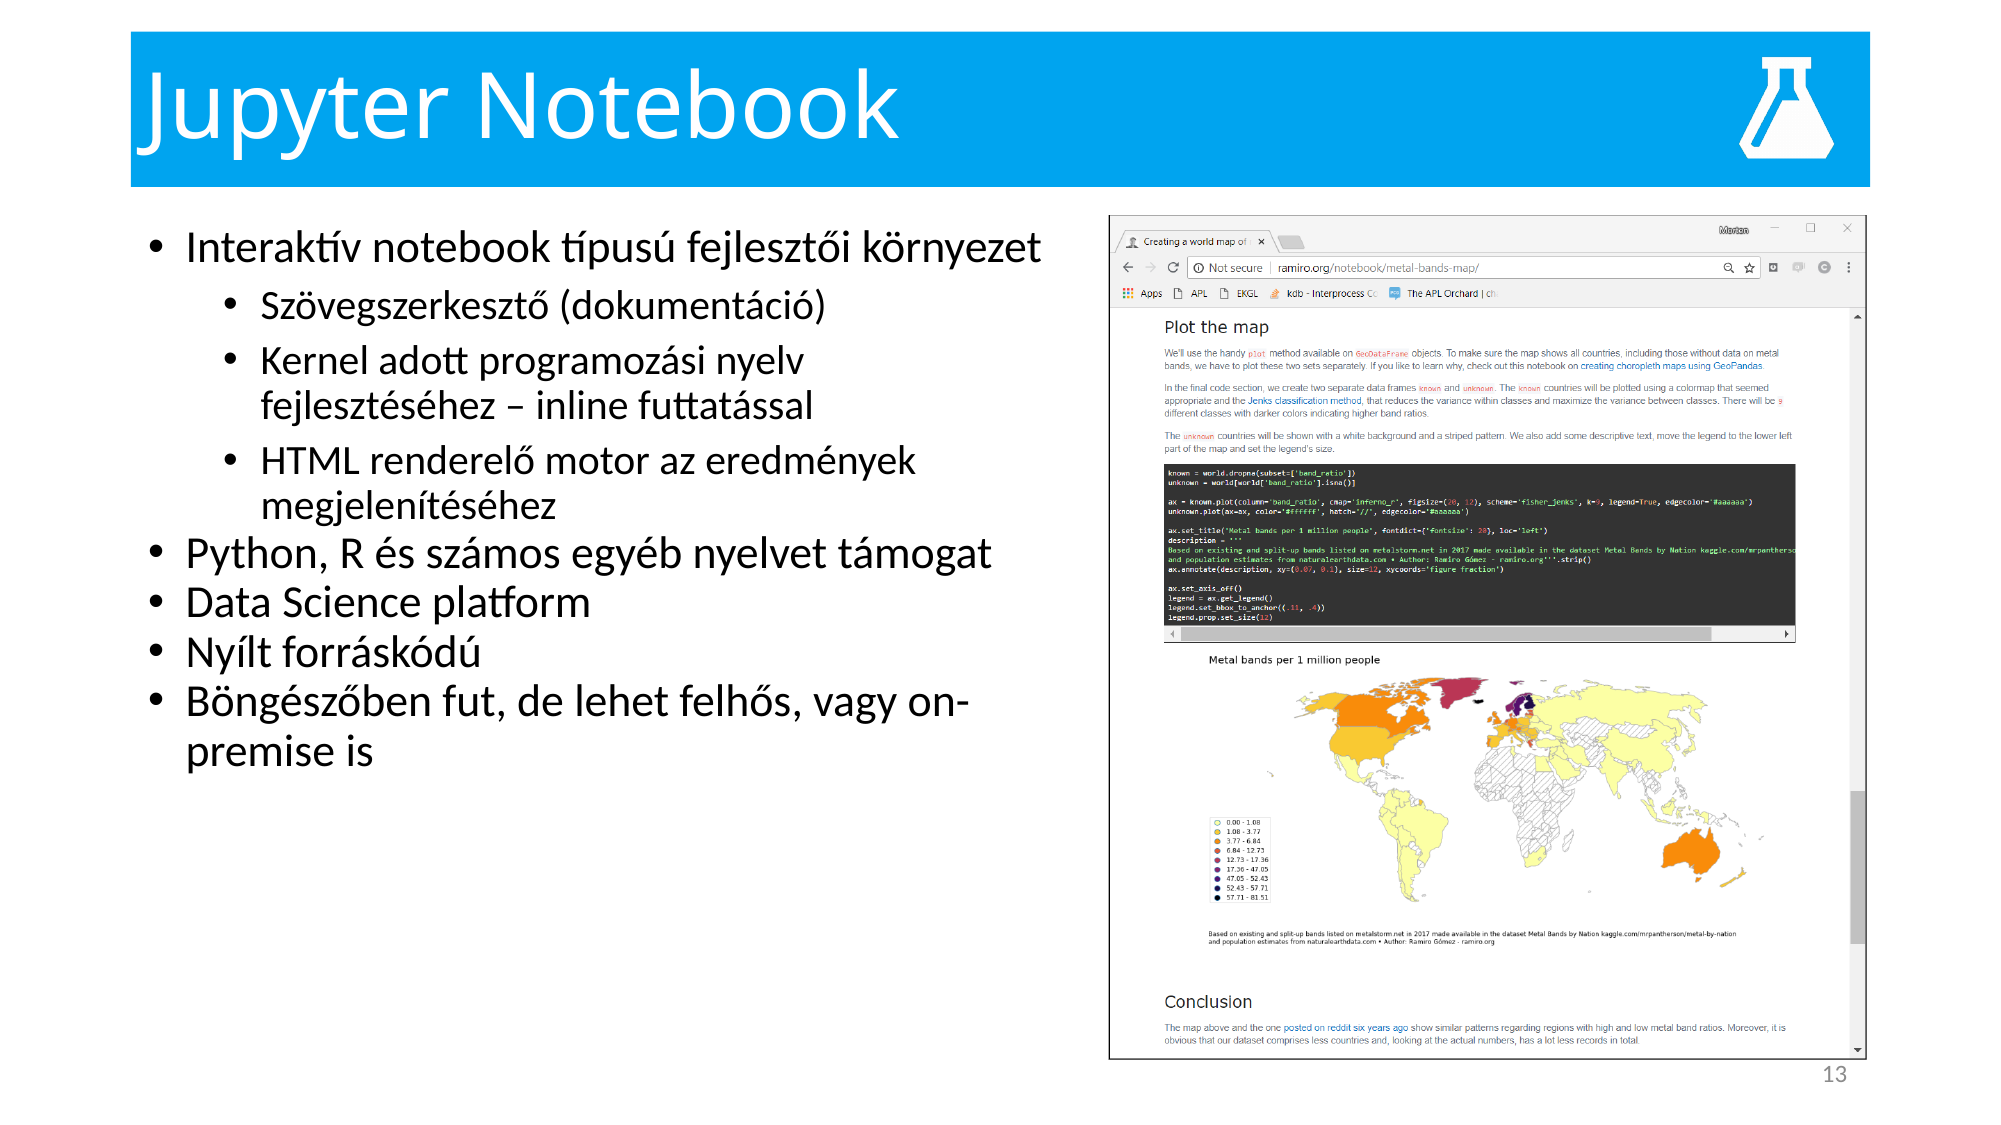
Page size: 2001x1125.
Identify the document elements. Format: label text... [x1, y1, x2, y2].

slide_number 13 [1412, 1060, 1863, 1103]
picture [1108, 215, 1867, 1060]
picture [1740, 58, 1833, 158]
list Interaktív notebook típusú fejlesztői környezet Szövegszerkesztő (dokumentáció) Kernel adott programozási nyelv fejlesztéséhez – inline futtatással HTML renderelő motor az eredmények megjelenítéséhez Python, R és számos egyéb nyelvet támogat Data Science platform Nyílt forráskódú Böngészőben fut, de lehet felhős, vagy on-premise is [133, 215, 1065, 993]
title Jupyter Notebook [129, 31, 1701, 187]
